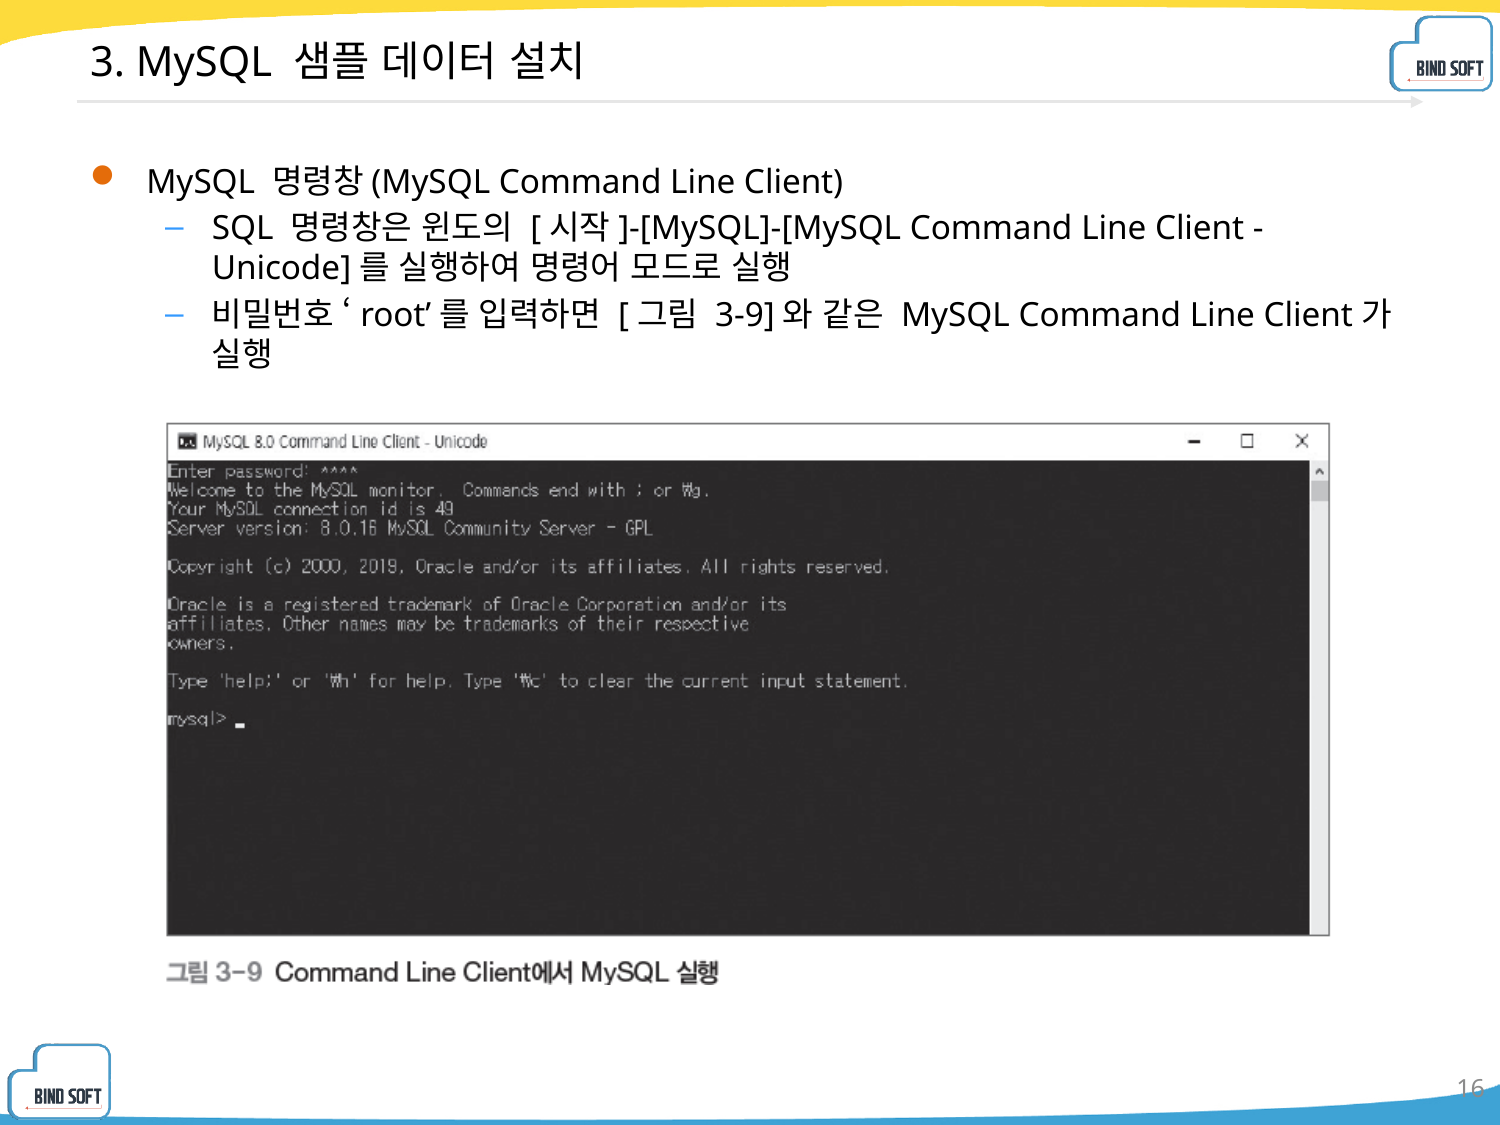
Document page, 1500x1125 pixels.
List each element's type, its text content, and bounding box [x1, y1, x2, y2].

list MySQL 명령창(MySQL Command Line Client) SQL 명령창은 윈도의 [시작]-[MySQL]-[MySQL Command Line Client - Unicode]를 실행하여 명령어 모드로 실행 비밀번호 ‘root’를 입력하면 [그림 3-9]와 같은 MySQL Command Line Client가 실행 [75, 152, 1425, 806]
picture [0, 1003, 1500, 1125]
picture [0, 0, 1500, 96]
picture [162, 420, 1338, 986]
slide_number 16 [1149, 1068, 1500, 1111]
title 3. MySQL 샘플 데이터 설치 [75, 11, 1425, 108]
